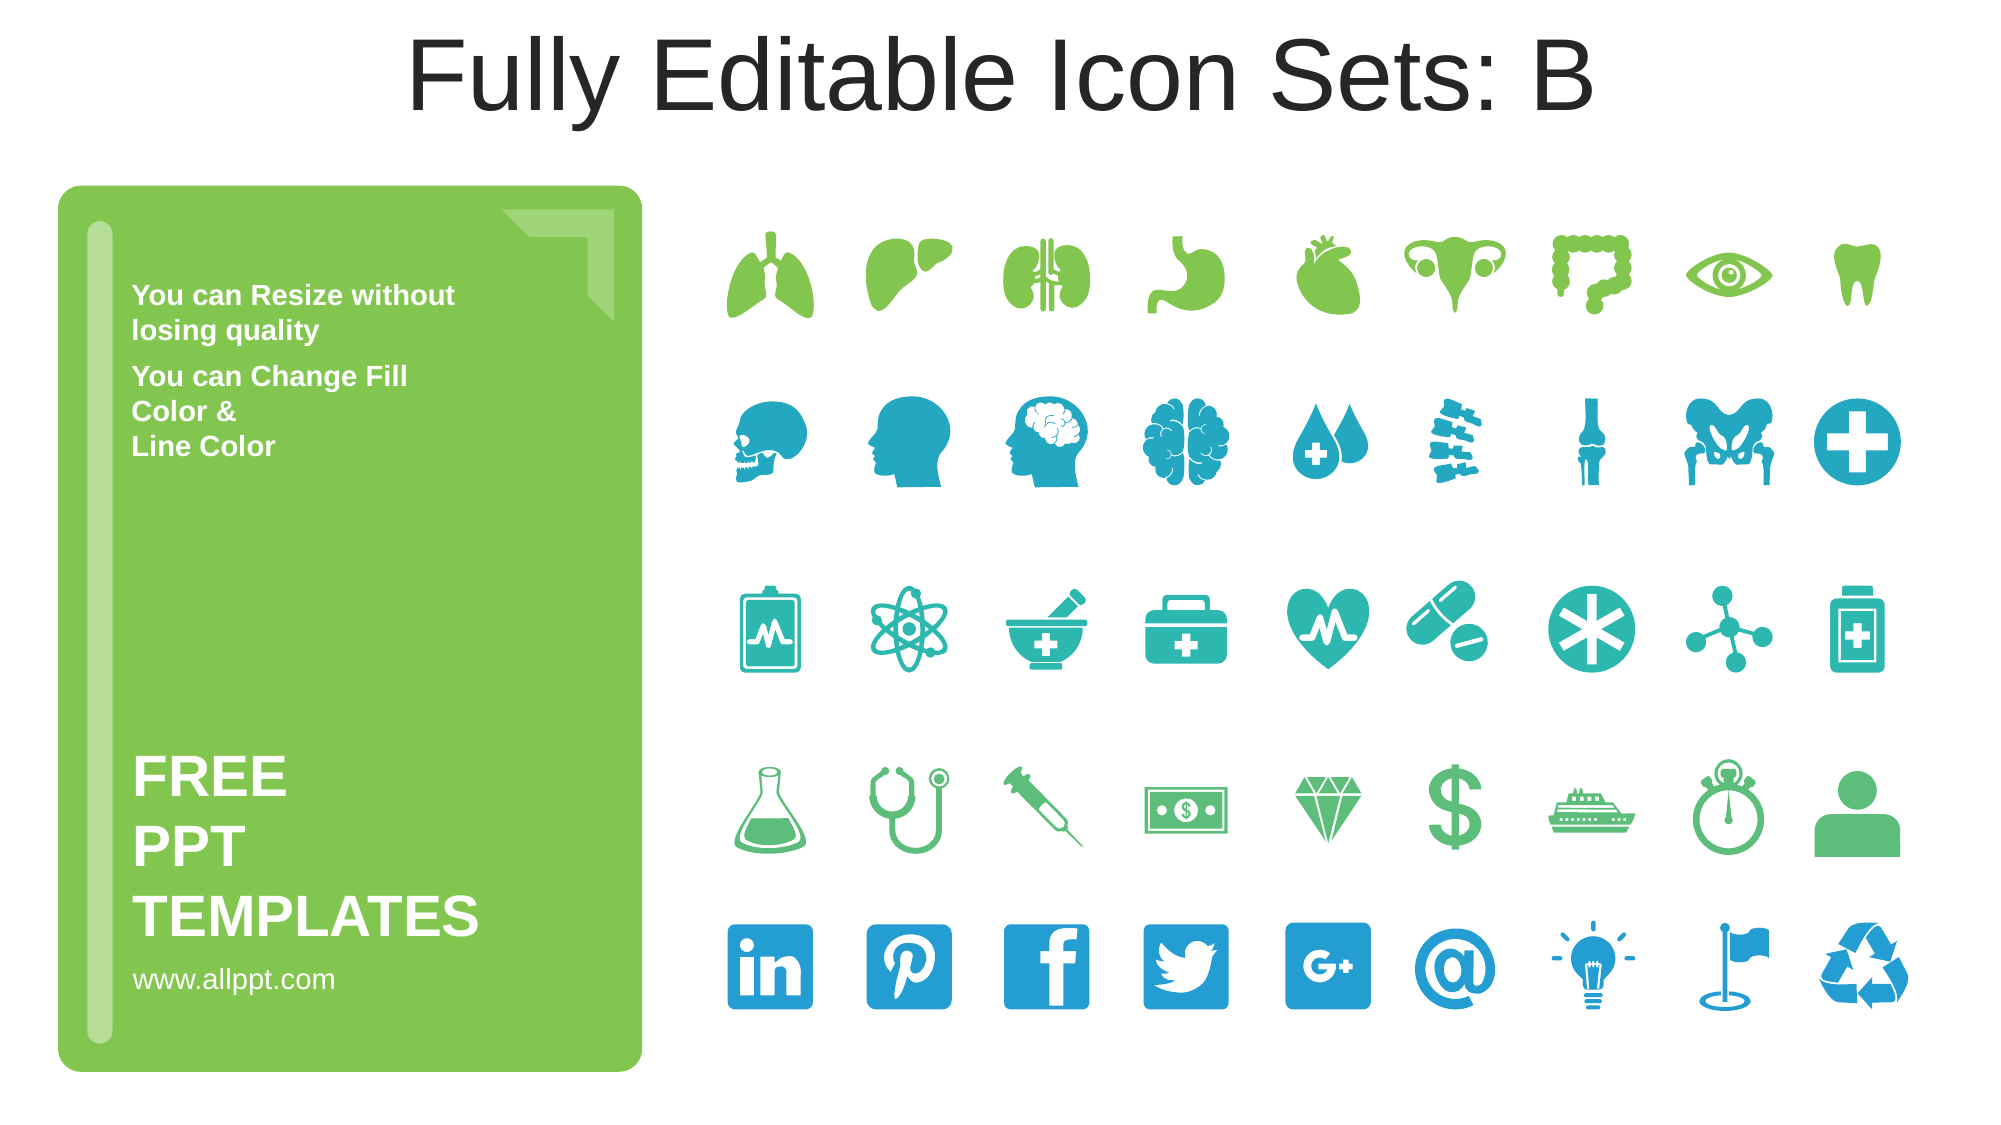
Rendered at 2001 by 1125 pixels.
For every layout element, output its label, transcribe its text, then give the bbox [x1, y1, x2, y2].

text_box [1684, 584, 1774, 674]
text_box [1002, 765, 1085, 848]
text_box [1413, 927, 1497, 1011]
text_box [732, 400, 809, 484]
text_box [1569, 935, 1617, 1011]
text_box [1403, 235, 1507, 316]
text_box [1146, 235, 1226, 315]
text_box [725, 230, 815, 320]
text_box [1616, 931, 1628, 943]
text_box [1559, 931, 1571, 943]
text_box [1813, 813, 1902, 858]
text_box [1004, 587, 1089, 671]
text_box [1428, 398, 1482, 486]
text_box [1550, 955, 1564, 962]
text_box [1141, 397, 1231, 487]
text_box [1144, 593, 1228, 625]
text_box [1547, 787, 1637, 834]
text_box [1427, 763, 1483, 851]
text_box [868, 765, 951, 855]
text_box [865, 923, 953, 1011]
text_box [1405, 579, 1477, 646]
text_box [1576, 397, 1607, 487]
text_box [869, 584, 949, 674]
text_box [1829, 584, 1886, 674]
text_box [1683, 397, 1776, 487]
text_box [864, 237, 954, 312]
text_box [1002, 237, 1092, 313]
text_box [1284, 921, 1372, 1011]
text_box [1550, 233, 1633, 316]
list Fully Editable Icon Sets: B [53, 20, 1952, 140]
text_box [733, 765, 808, 855]
text_box [1623, 955, 1637, 962]
text_box [1590, 919, 1597, 933]
text_box [1286, 587, 1371, 671]
text_box [1449, 622, 1489, 663]
text_box [1295, 233, 1362, 316]
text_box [868, 396, 951, 488]
text_box [1836, 769, 1878, 811]
text_box [1812, 397, 1902, 487]
text_box [1691, 758, 1766, 856]
text_box [1144, 626, 1228, 665]
text_box [1142, 923, 1230, 1011]
text_box [1698, 921, 1771, 1012]
text_box [1003, 923, 1091, 1011]
text_box [1293, 775, 1364, 844]
text_box [1004, 395, 1089, 489]
text_box [1144, 786, 1229, 835]
text_box [1291, 400, 1370, 481]
text_box [1818, 921, 1910, 1013]
text_box [1547, 584, 1637, 674]
text_box [738, 584, 802, 674]
text_box [1684, 251, 1775, 299]
text_box [726, 923, 814, 1011]
text_box [1833, 242, 1882, 308]
